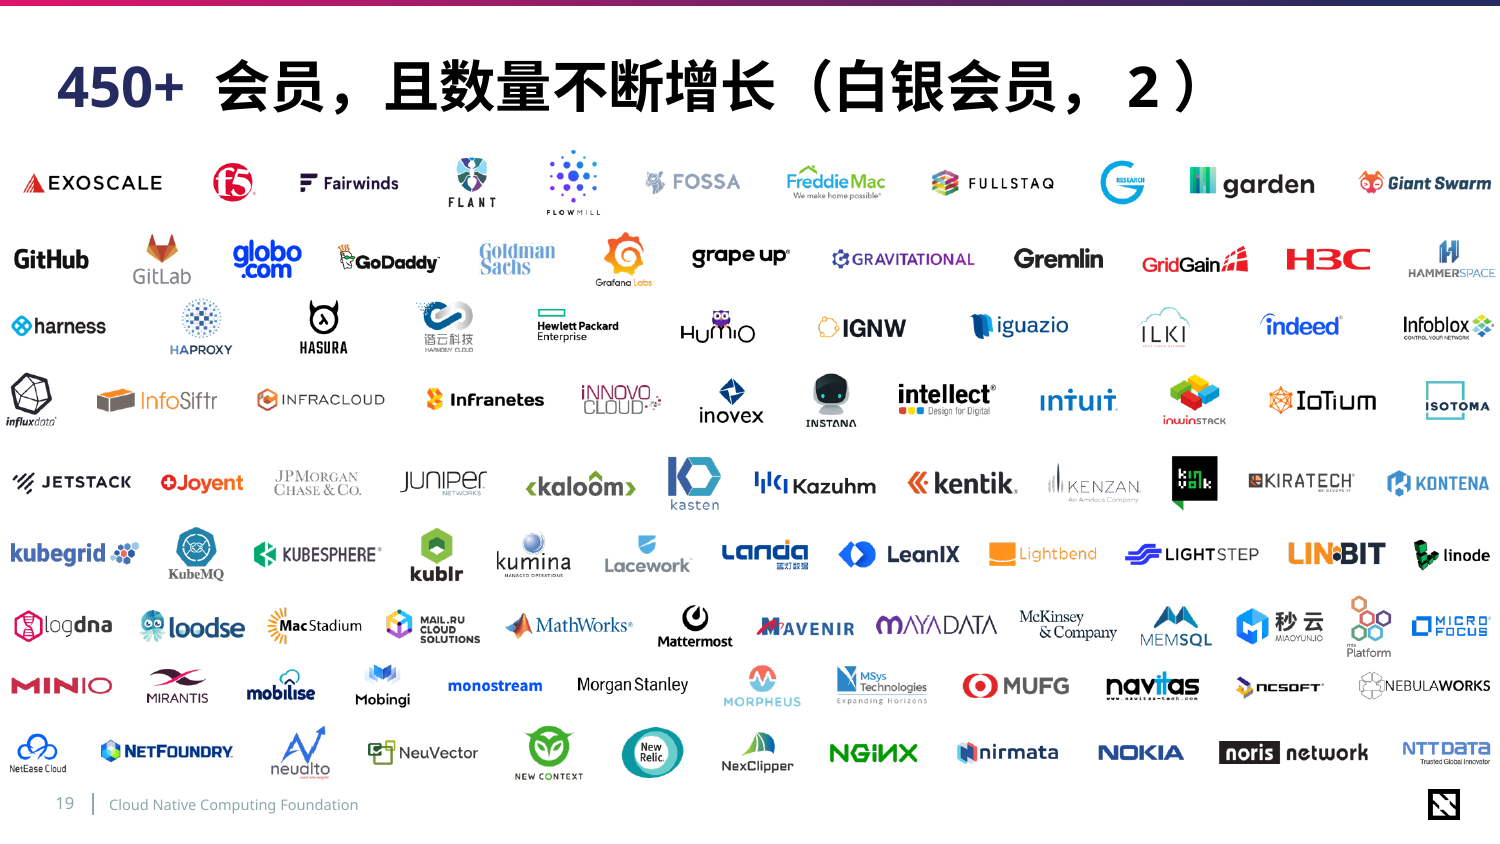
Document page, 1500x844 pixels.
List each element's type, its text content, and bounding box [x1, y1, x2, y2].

picture [1171, 454, 1218, 511]
picture [168, 294, 236, 359]
picture [1404, 298, 1494, 354]
picture [265, 605, 363, 647]
picture [271, 455, 363, 511]
picture [1385, 468, 1491, 497]
picture [11, 470, 132, 495]
picture [876, 614, 997, 638]
picture [1412, 616, 1491, 636]
picture [835, 663, 927, 708]
picture [835, 538, 962, 570]
picture [1159, 367, 1229, 433]
picture [209, 161, 256, 203]
picture [96, 388, 217, 412]
picture [1428, 789, 1460, 820]
picture [1406, 238, 1497, 280]
picture [298, 170, 401, 194]
picture [101, 737, 234, 768]
picture [1423, 378, 1491, 421]
picture [254, 386, 388, 414]
picture [1345, 594, 1392, 658]
picture [8, 606, 119, 646]
picture [906, 469, 1018, 496]
picture [368, 739, 478, 766]
picture [816, 314, 908, 339]
picture [582, 385, 661, 414]
picture [751, 469, 879, 497]
picture [1096, 742, 1186, 763]
picture [643, 168, 742, 196]
picture [1046, 461, 1143, 505]
picture [477, 234, 558, 284]
picture [1259, 311, 1343, 342]
picture [1188, 165, 1315, 200]
picture [409, 526, 464, 582]
picture [160, 465, 243, 501]
picture [241, 668, 320, 703]
picture [697, 376, 765, 424]
picture [139, 610, 245, 642]
picture [391, 465, 496, 501]
picture [511, 724, 586, 781]
picture [1104, 669, 1202, 703]
picture [443, 156, 503, 209]
title 450+ 会员，且数量不断增长（白银会员，2） [42, 52, 1458, 126]
picture [719, 537, 811, 571]
picture [960, 670, 1071, 701]
picture [424, 385, 545, 415]
picture [987, 540, 1098, 568]
picture [1286, 245, 1370, 272]
picture [664, 452, 723, 513]
picture [784, 163, 887, 202]
picture [232, 237, 302, 280]
picture [1013, 246, 1104, 271]
picture [8, 732, 68, 773]
picture [719, 729, 794, 776]
picture [1017, 608, 1119, 644]
picture [1286, 540, 1388, 568]
picture [1140, 243, 1250, 275]
picture [802, 367, 862, 433]
picture [969, 314, 1068, 339]
picture [929, 166, 1056, 198]
picture [8, 539, 141, 569]
picture [383, 607, 482, 645]
picture [619, 727, 686, 778]
picture [680, 310, 755, 343]
picture [690, 247, 792, 271]
picture [524, 470, 636, 496]
picture [445, 677, 544, 694]
picture [338, 244, 440, 273]
picture [655, 603, 734, 649]
picture [502, 610, 635, 642]
picture [297, 299, 352, 354]
picture [12, 245, 90, 273]
picture [603, 533, 695, 575]
picture [1032, 373, 1123, 427]
picture [1266, 385, 1387, 414]
picture [952, 741, 1063, 764]
picture [1358, 163, 1491, 202]
picture [8, 675, 114, 696]
picture [545, 148, 601, 216]
picture [165, 525, 227, 583]
picture [147, 666, 208, 705]
picture [126, 228, 196, 290]
picture [1099, 159, 1146, 206]
picture [722, 663, 803, 708]
picture [8, 312, 107, 340]
picture [1122, 539, 1261, 569]
picture [413, 299, 475, 354]
picture [267, 723, 335, 782]
picture [1219, 741, 1368, 764]
picture [1129, 305, 1198, 348]
picture [1412, 537, 1491, 571]
picture [17, 167, 166, 197]
picture [353, 663, 413, 708]
picture [536, 296, 619, 357]
picture [1358, 671, 1491, 700]
picture [898, 380, 996, 419]
picture [828, 246, 977, 271]
picture [754, 614, 856, 637]
picture [827, 740, 919, 765]
picture [1233, 605, 1326, 647]
picture [1246, 471, 1357, 495]
picture [594, 230, 654, 287]
picture [1234, 669, 1325, 702]
picture [0, 370, 60, 430]
picture [251, 538, 384, 570]
picture [1401, 738, 1491, 767]
picture [1139, 604, 1214, 648]
picture [489, 530, 579, 578]
picture [577, 677, 689, 694]
